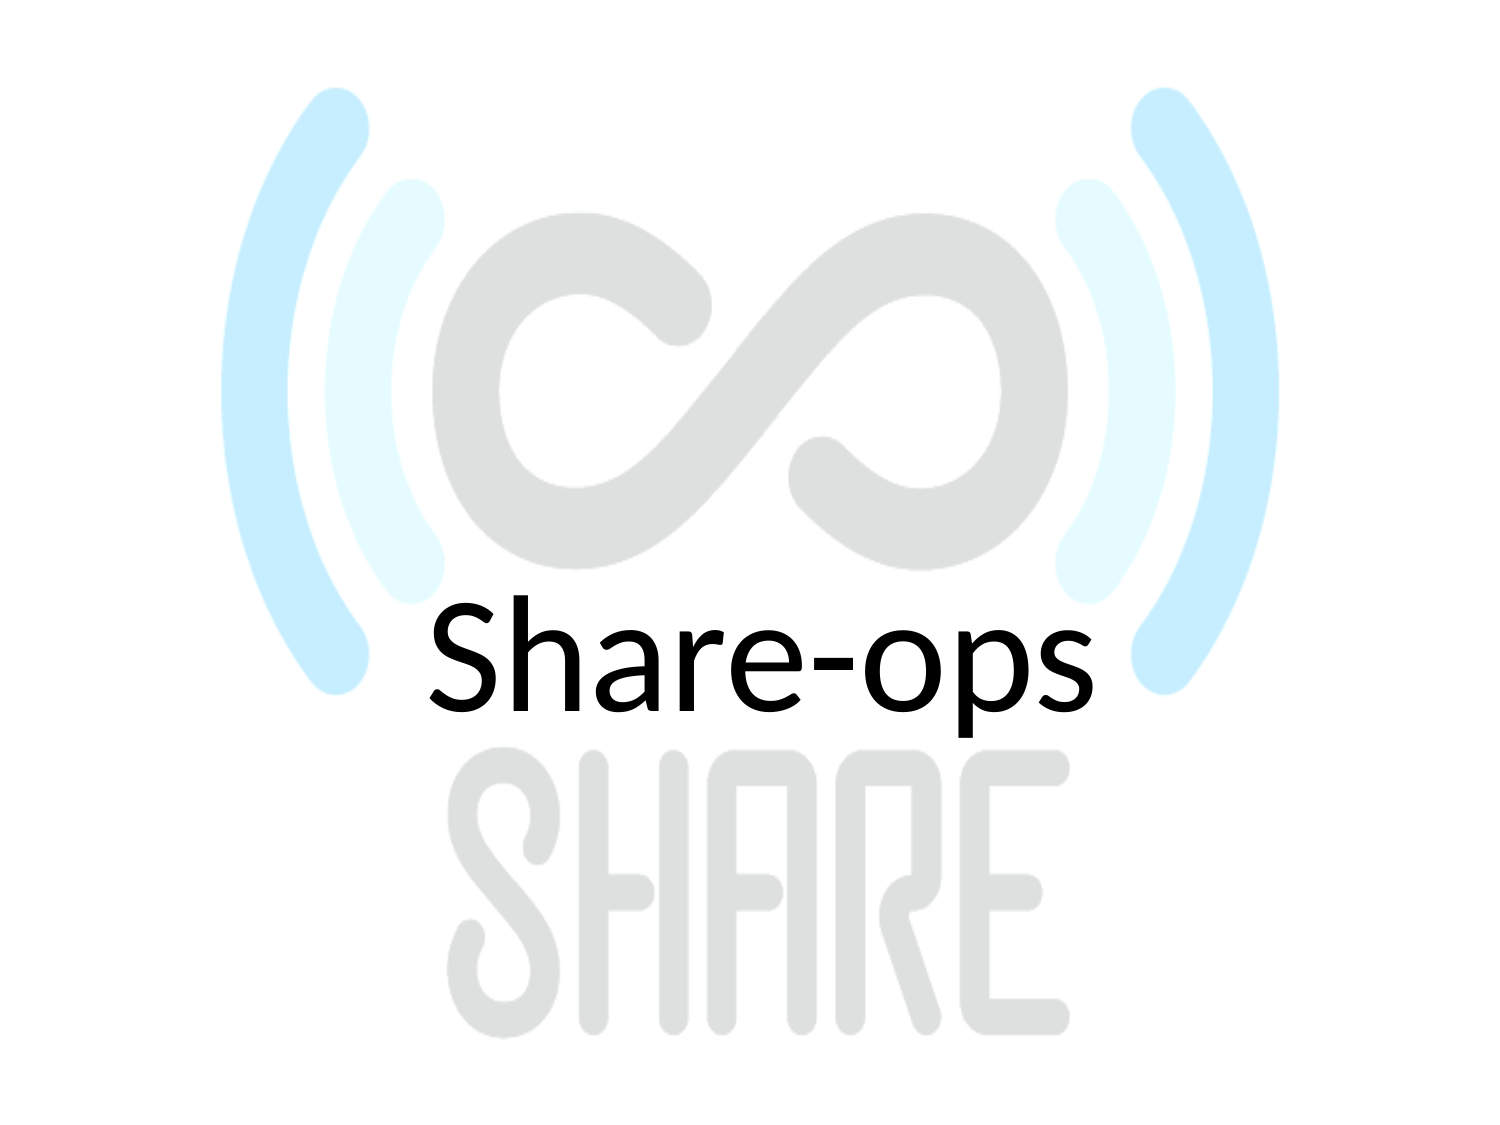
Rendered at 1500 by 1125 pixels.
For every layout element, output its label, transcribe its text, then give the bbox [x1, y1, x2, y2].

title Share-ops [125, 462, 1400, 829]
